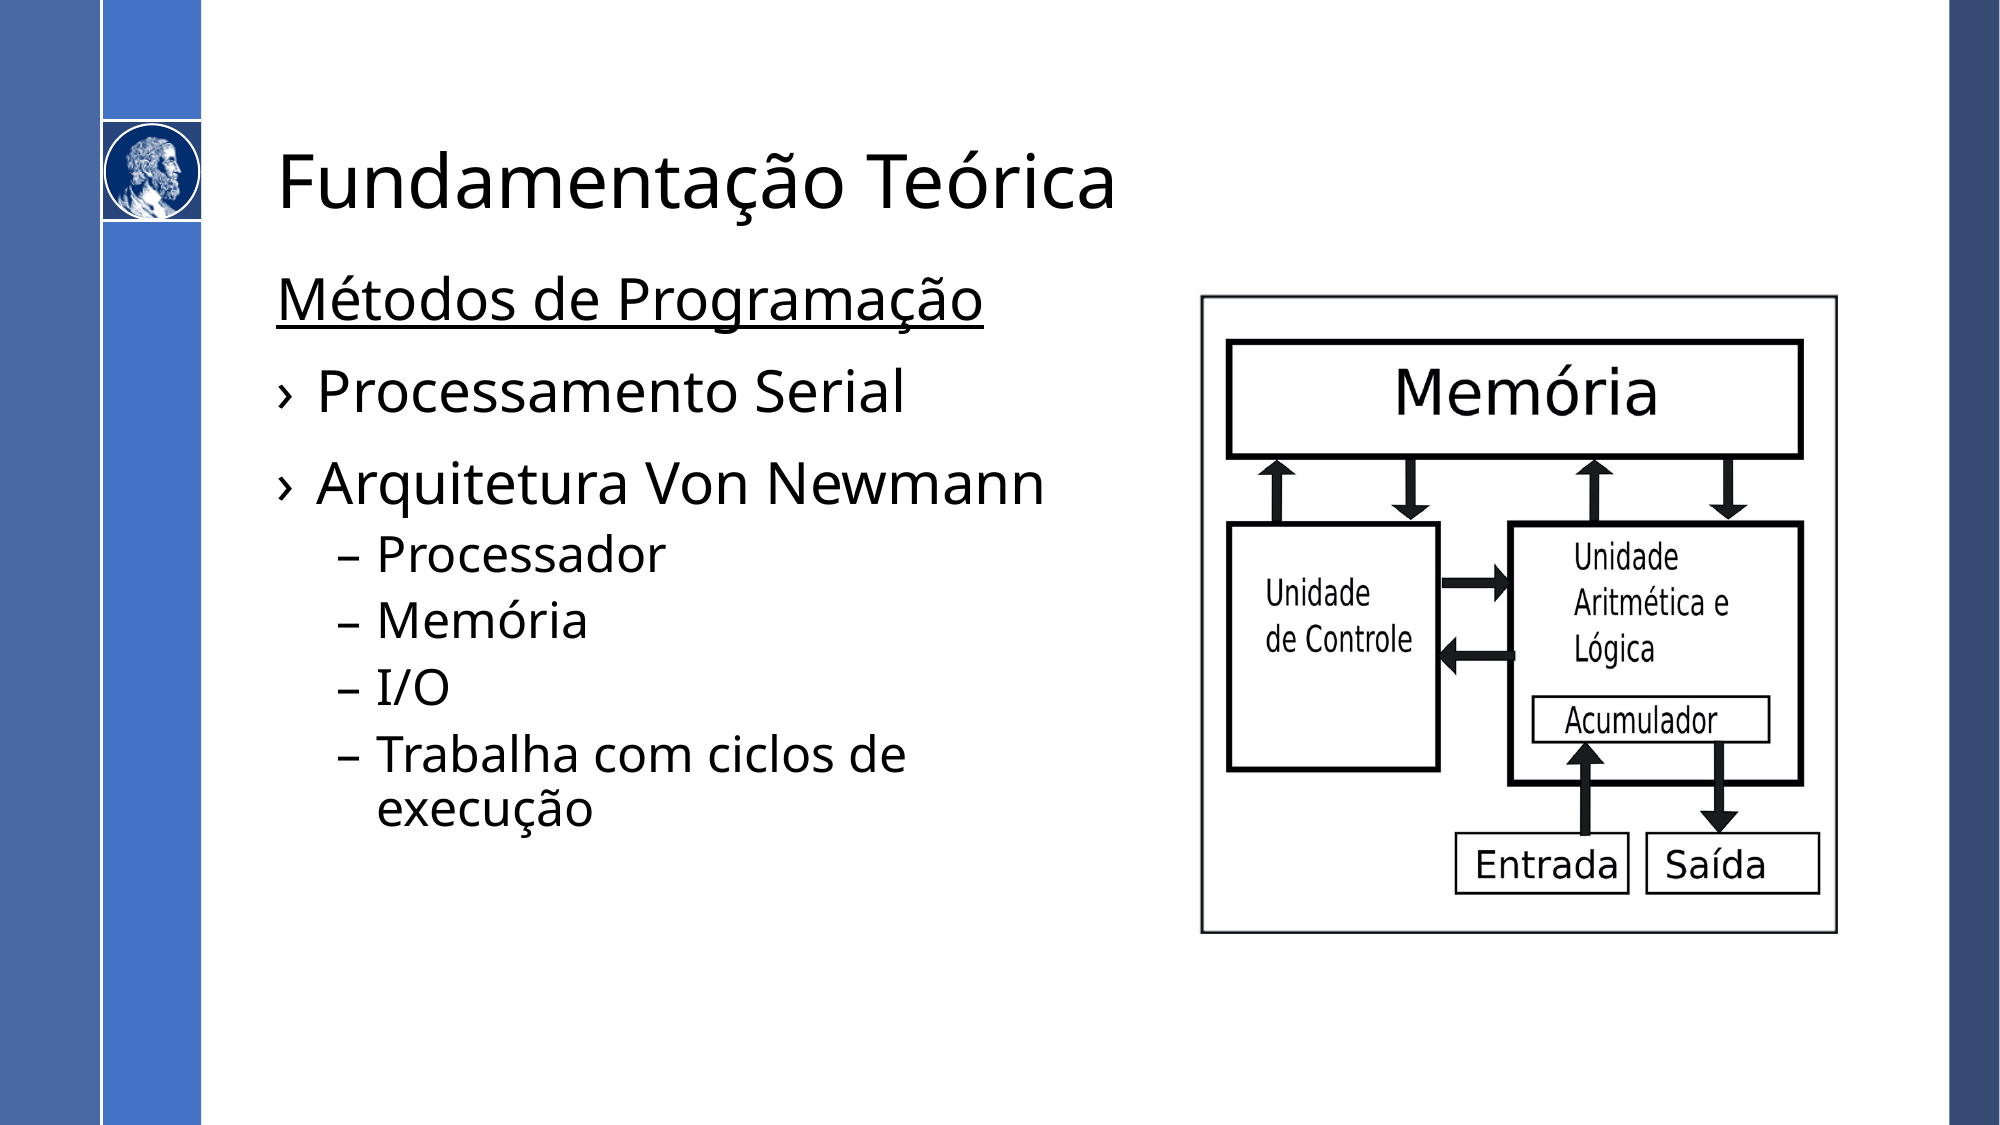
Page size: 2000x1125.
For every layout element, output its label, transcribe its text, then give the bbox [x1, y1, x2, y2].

title Fundamentação Teórica [261, 29, 1867, 233]
list Métodos de Programação Processamento Serial Arquitetura Von Newmann Processador Memória I/O Trabalha com ciclos de execução [261, 262, 1095, 1013]
picture [1129, 278, 1838, 934]
picture [104, 124, 200, 220]
